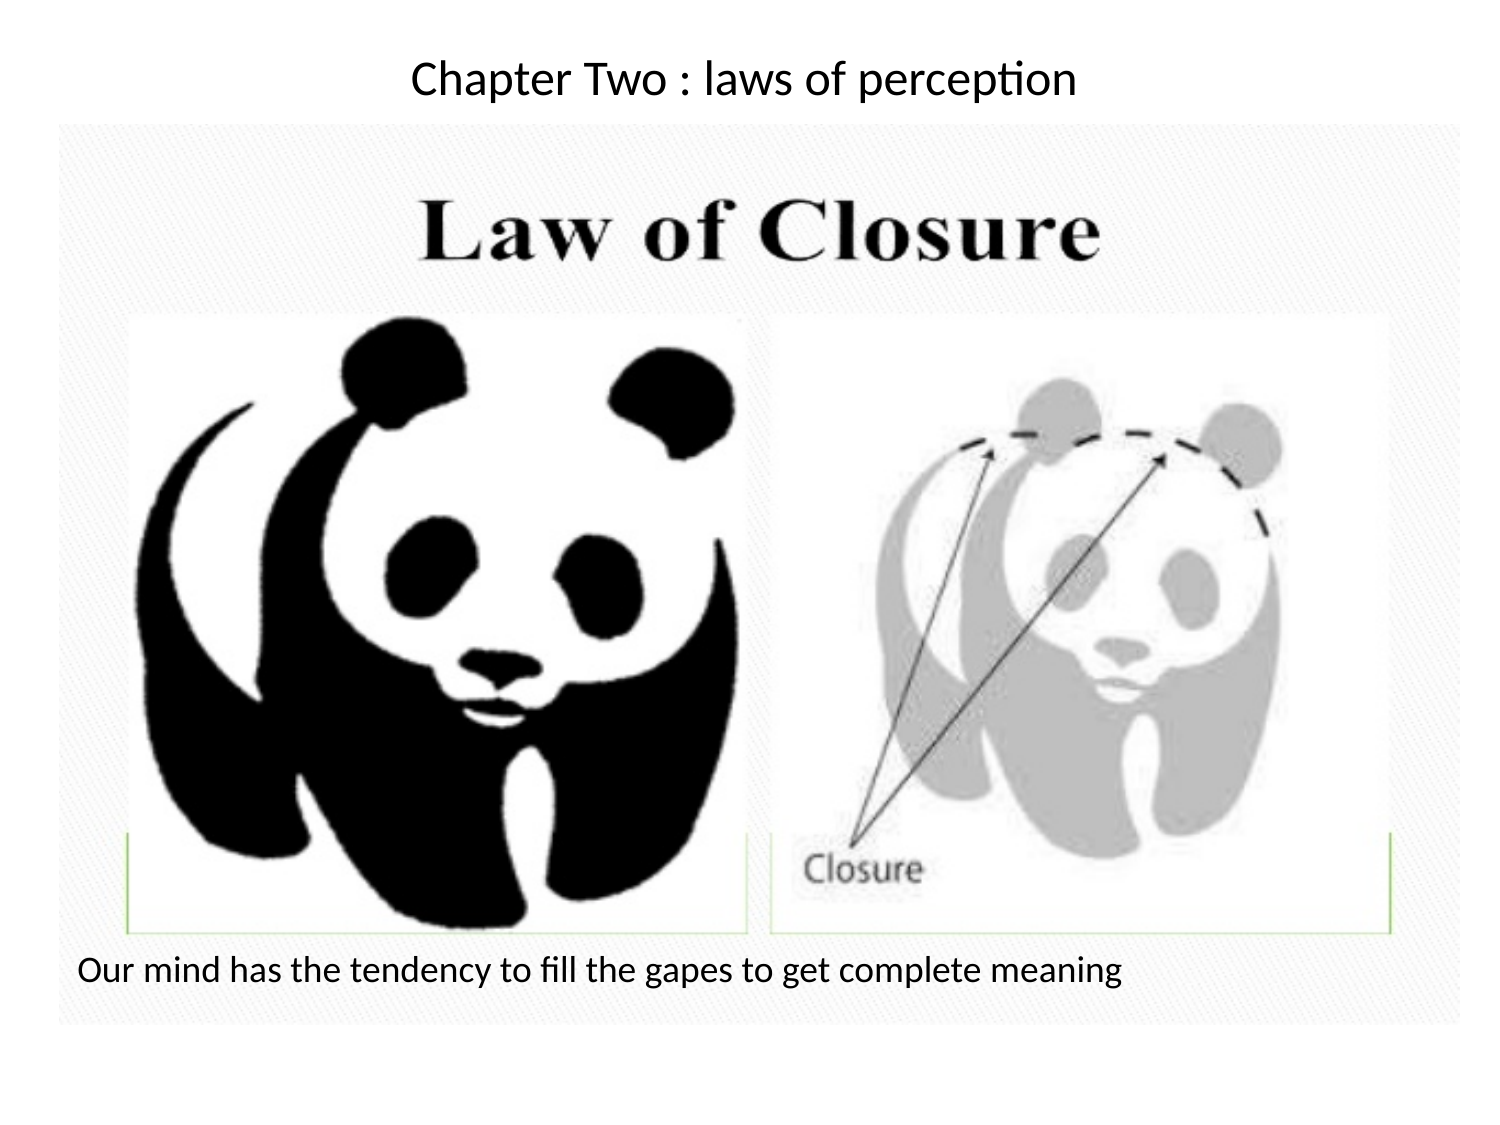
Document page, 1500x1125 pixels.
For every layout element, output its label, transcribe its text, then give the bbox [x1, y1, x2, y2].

picture [59, 124, 1460, 1026]
title Chapter Two : laws of perception [75, 37, 1425, 113]
